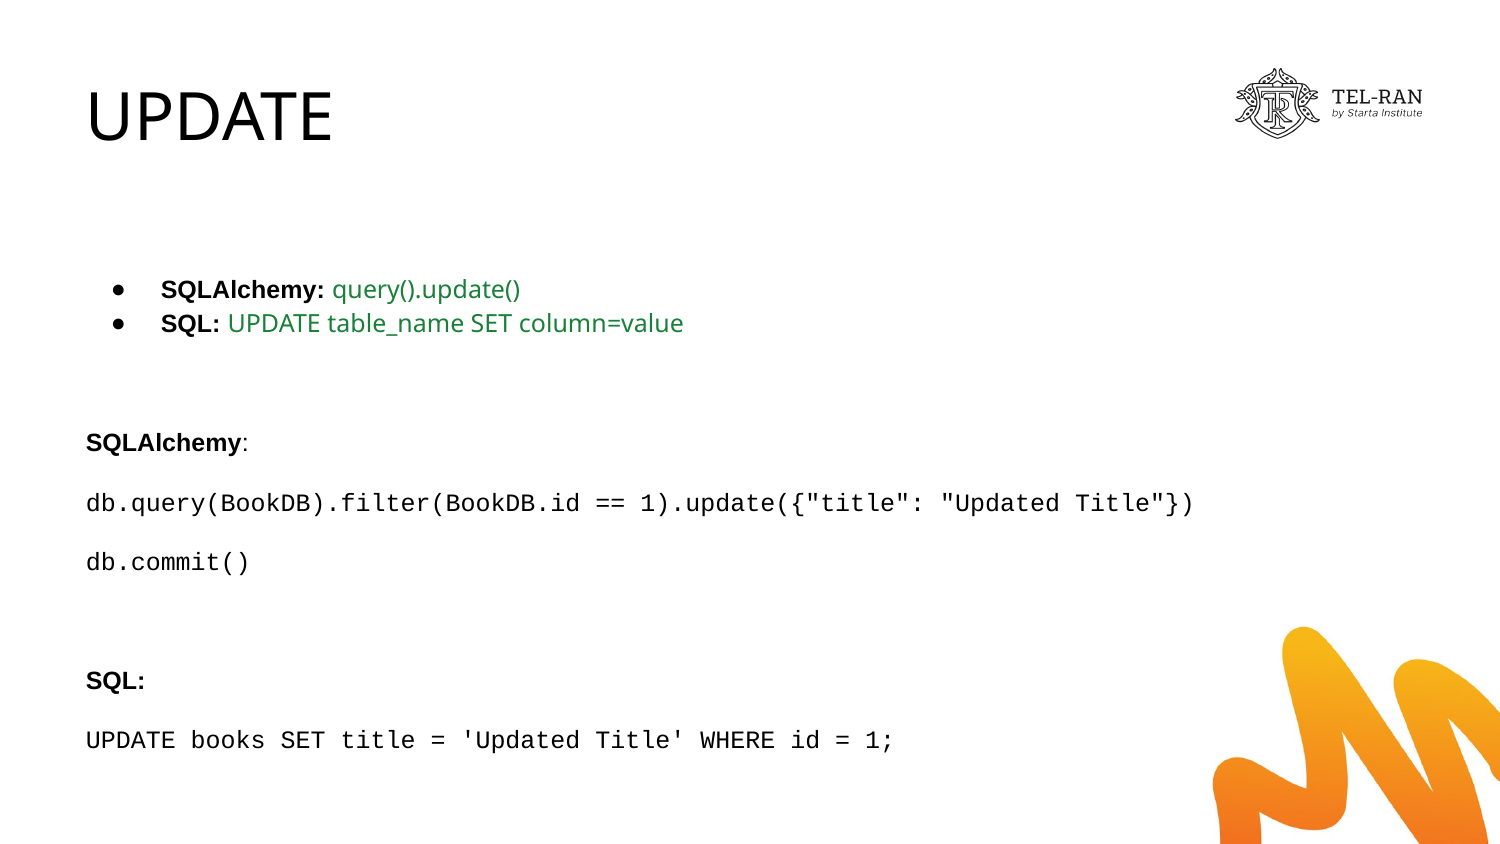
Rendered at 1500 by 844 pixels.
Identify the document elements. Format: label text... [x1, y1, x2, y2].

title UPDATE [70, 59, 1237, 230]
picture [1237, 68, 1422, 139]
list SQLAlchemy: query().update() SQL: UPDATE table_name SET column=value SQLAlchemy: db.query(BookDB).filter(BookDB.id == 1).update({"title": "Updated Title"}) db.commit() SQL: UPDATE books SET title = 'Updated Title' WHERE id = 1; [70, 253, 1469, 829]
picture [1211, 625, 1500, 844]
